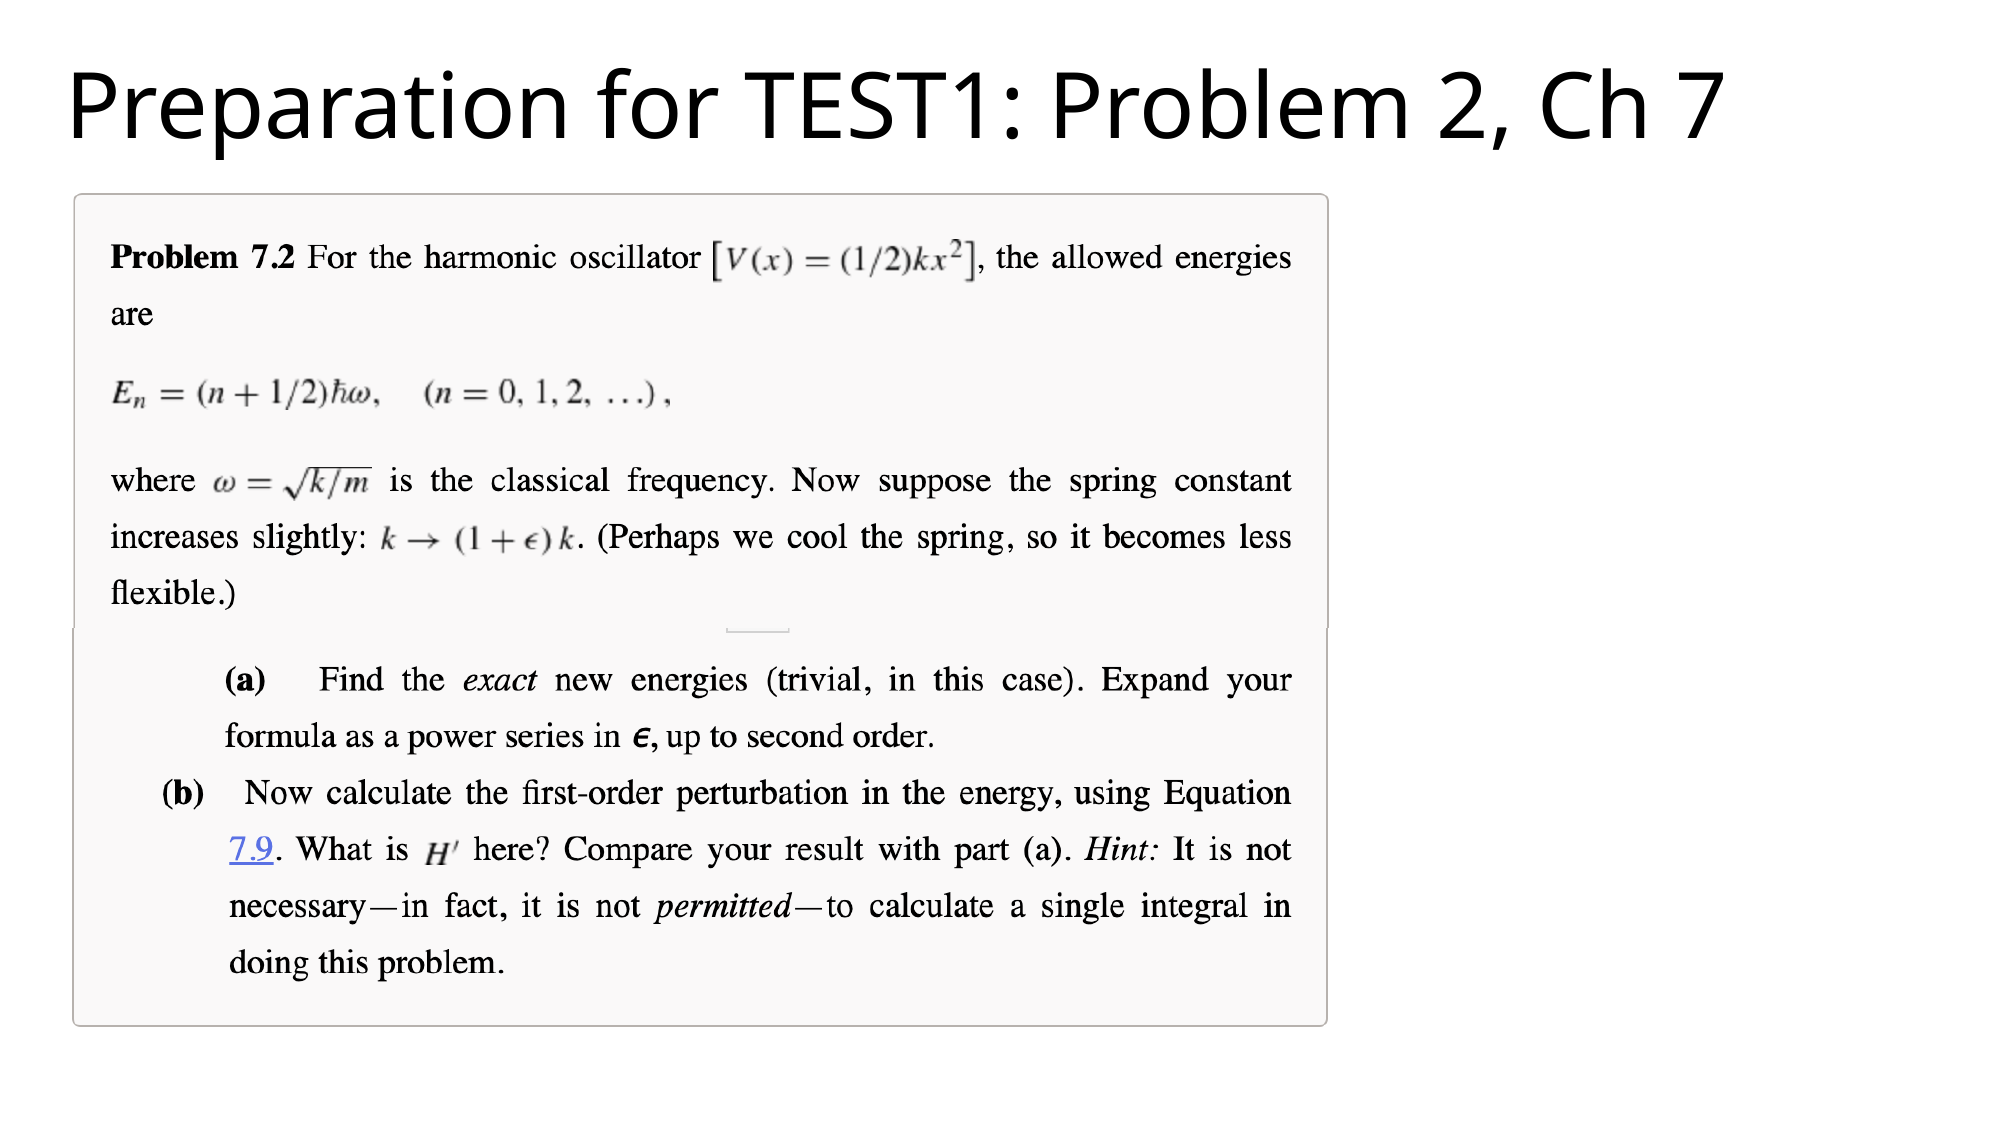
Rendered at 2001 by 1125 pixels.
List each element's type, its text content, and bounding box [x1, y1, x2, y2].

text_box Preparation for TEST1: Problem 2, Ch 7 [49, 0, 1775, 218]
picture [64, 185, 1340, 1035]
